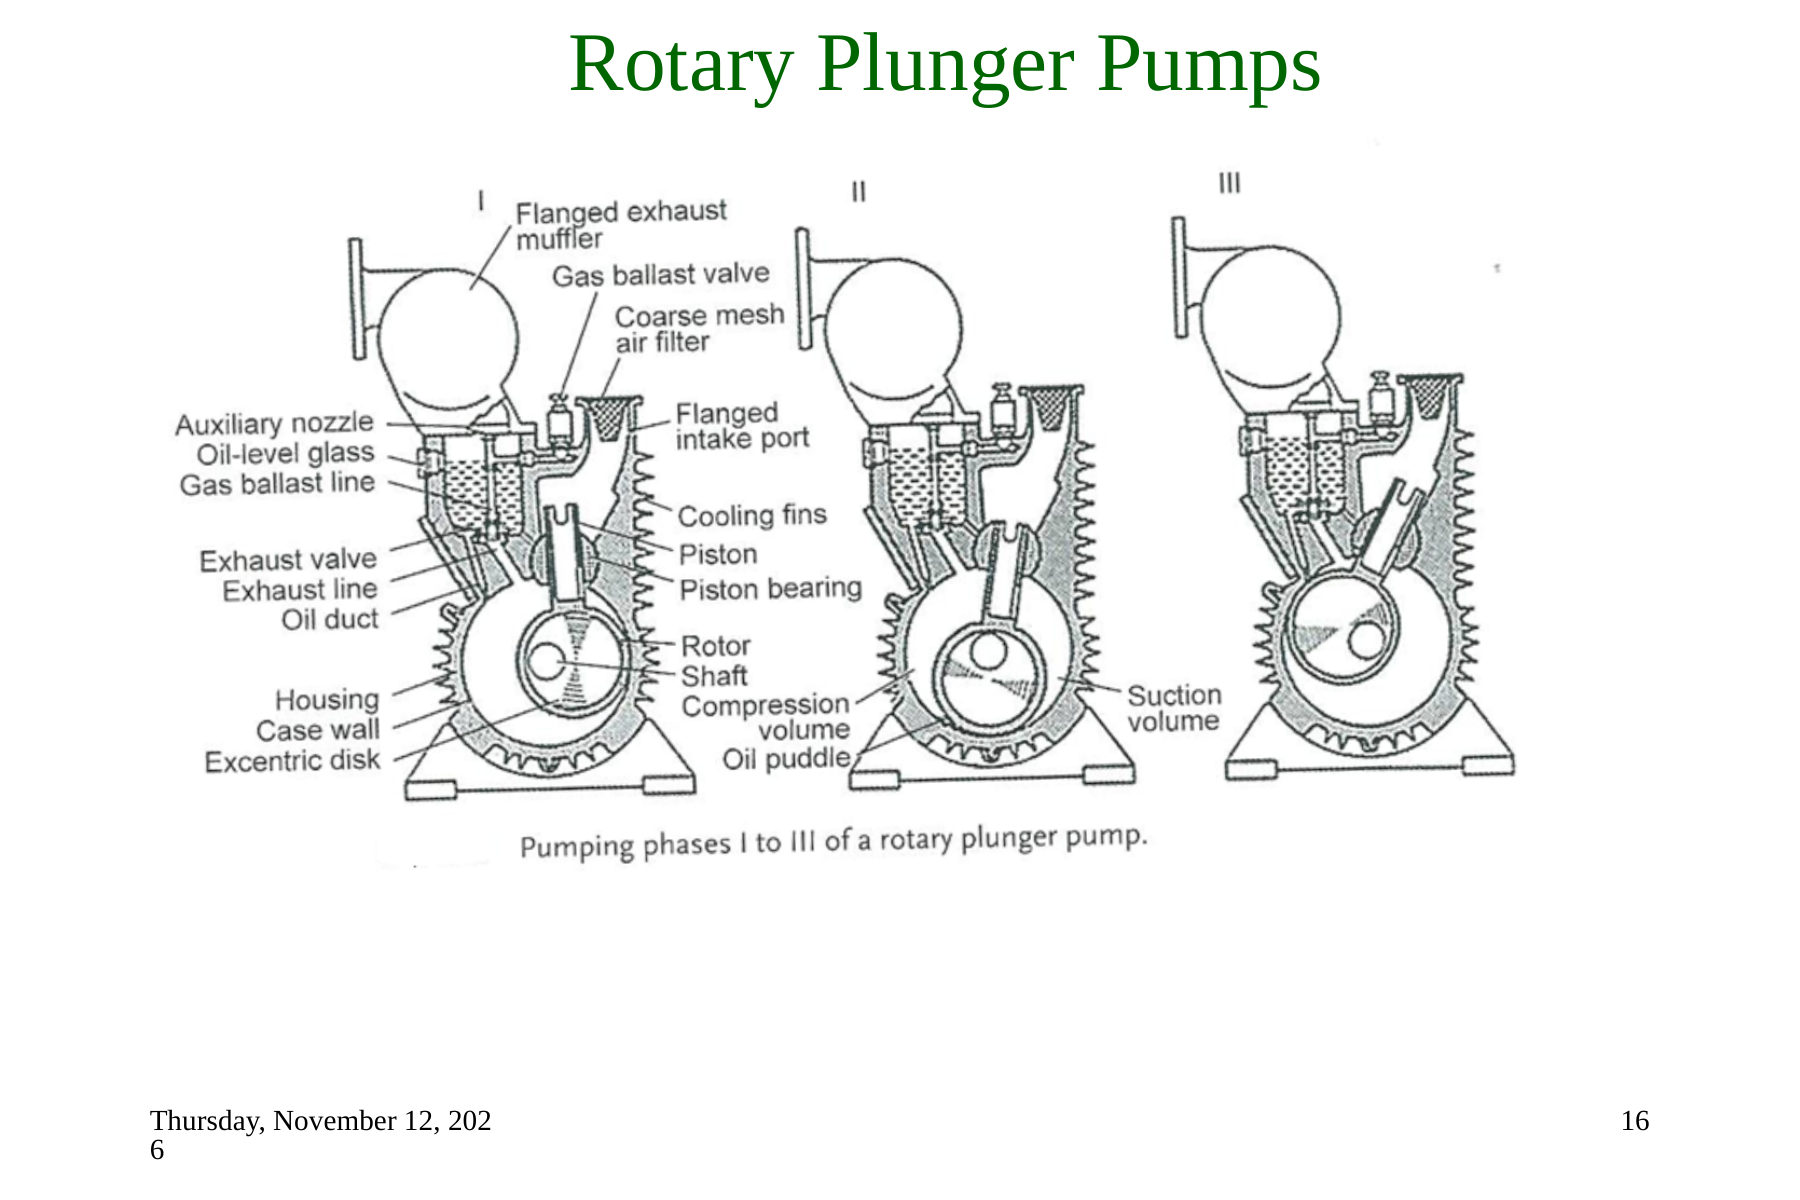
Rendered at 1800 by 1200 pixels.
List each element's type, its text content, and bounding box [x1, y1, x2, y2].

picture [139, 101, 1553, 919]
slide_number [134, 1092, 511, 1174]
slide_number 16 [1289, 1092, 1666, 1174]
text_box Rotary Plunger Pumps [553, 0, 1339, 115]
